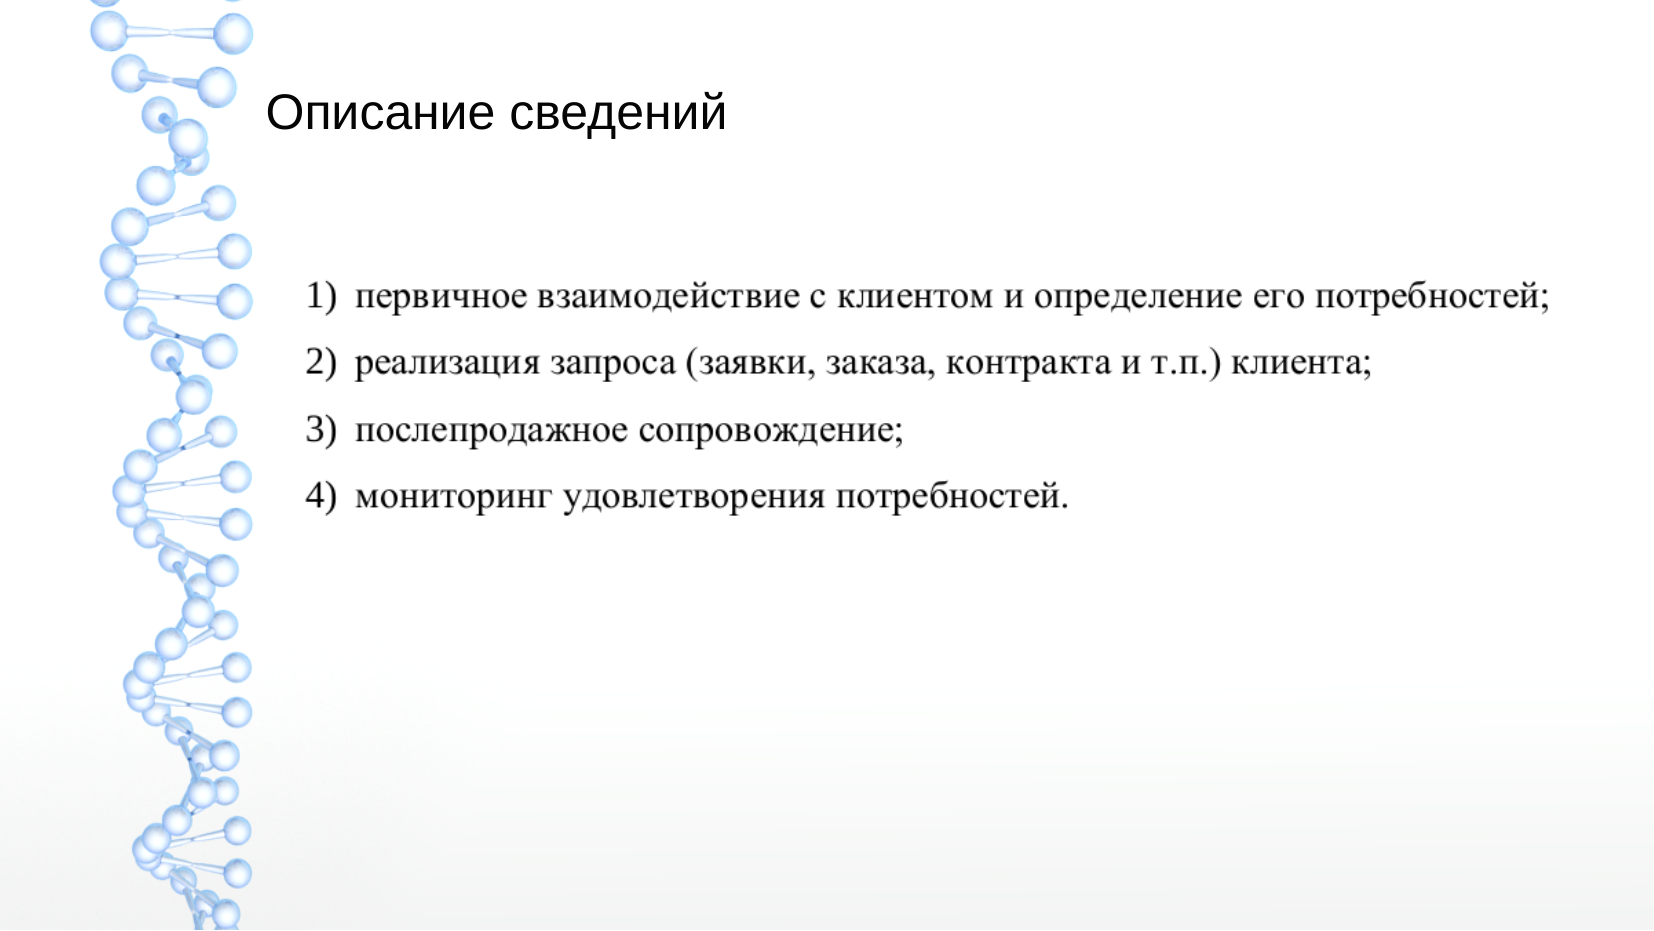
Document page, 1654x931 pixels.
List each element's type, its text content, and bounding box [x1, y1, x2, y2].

text_box Описание сведений [265, 35, 1595, 189]
picture [0, 0, 1654, 930]
